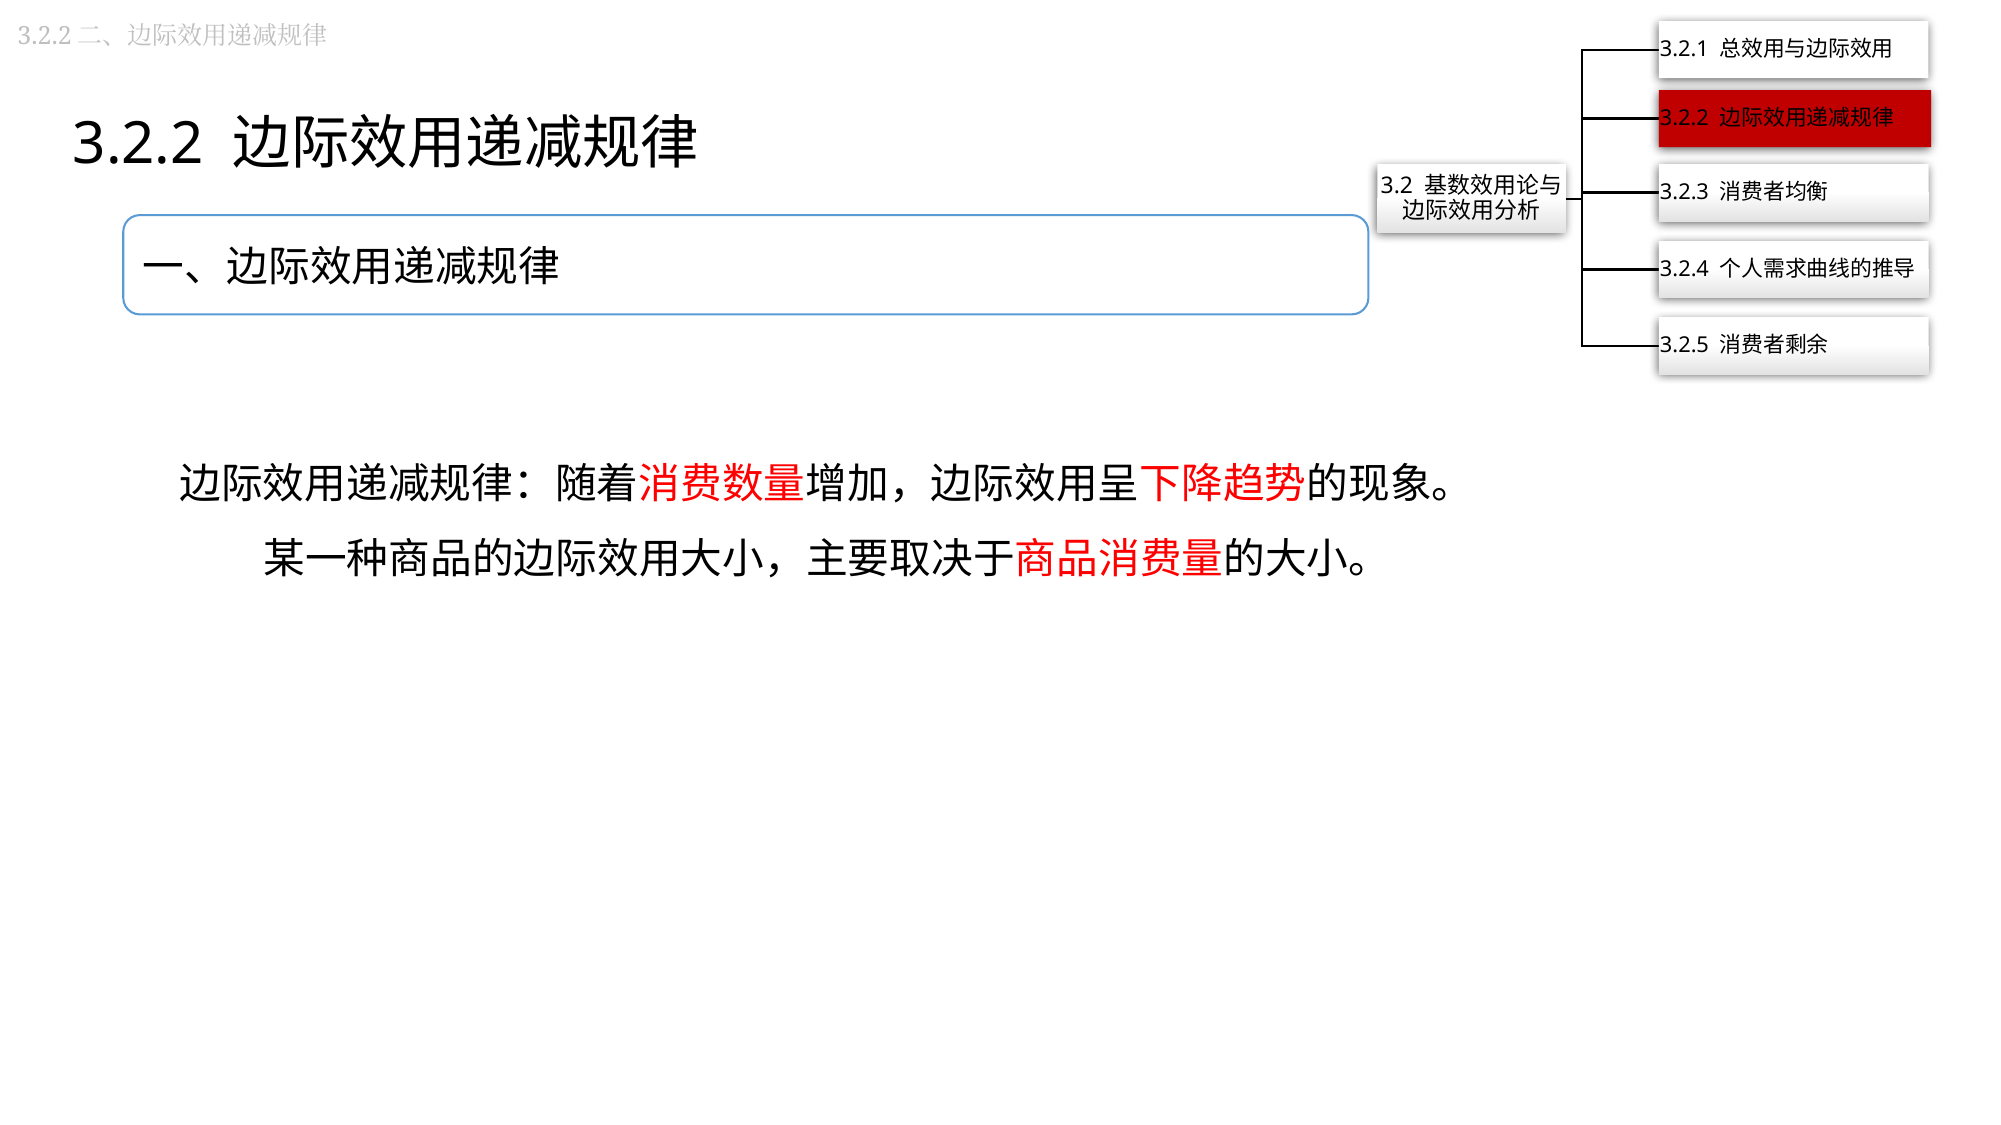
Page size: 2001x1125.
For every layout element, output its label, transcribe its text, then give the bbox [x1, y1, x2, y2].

text_box 边际效用递减规律：随着消费数量增加，边际效用呈下降趋势的现象。 某一种商品的边际效用大小，主要取决于商品消费量的大小。 [164, 424, 1693, 590]
text_box 3.2.2二、边际效用递减规律 [2, 12, 343, 58]
text_box 3.2.2 边际效用递减规律 [54, 95, 1298, 184]
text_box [1298, 15, 2000, 376]
text_box 一、边际效用递减规律 [122, 214, 1298, 316]
